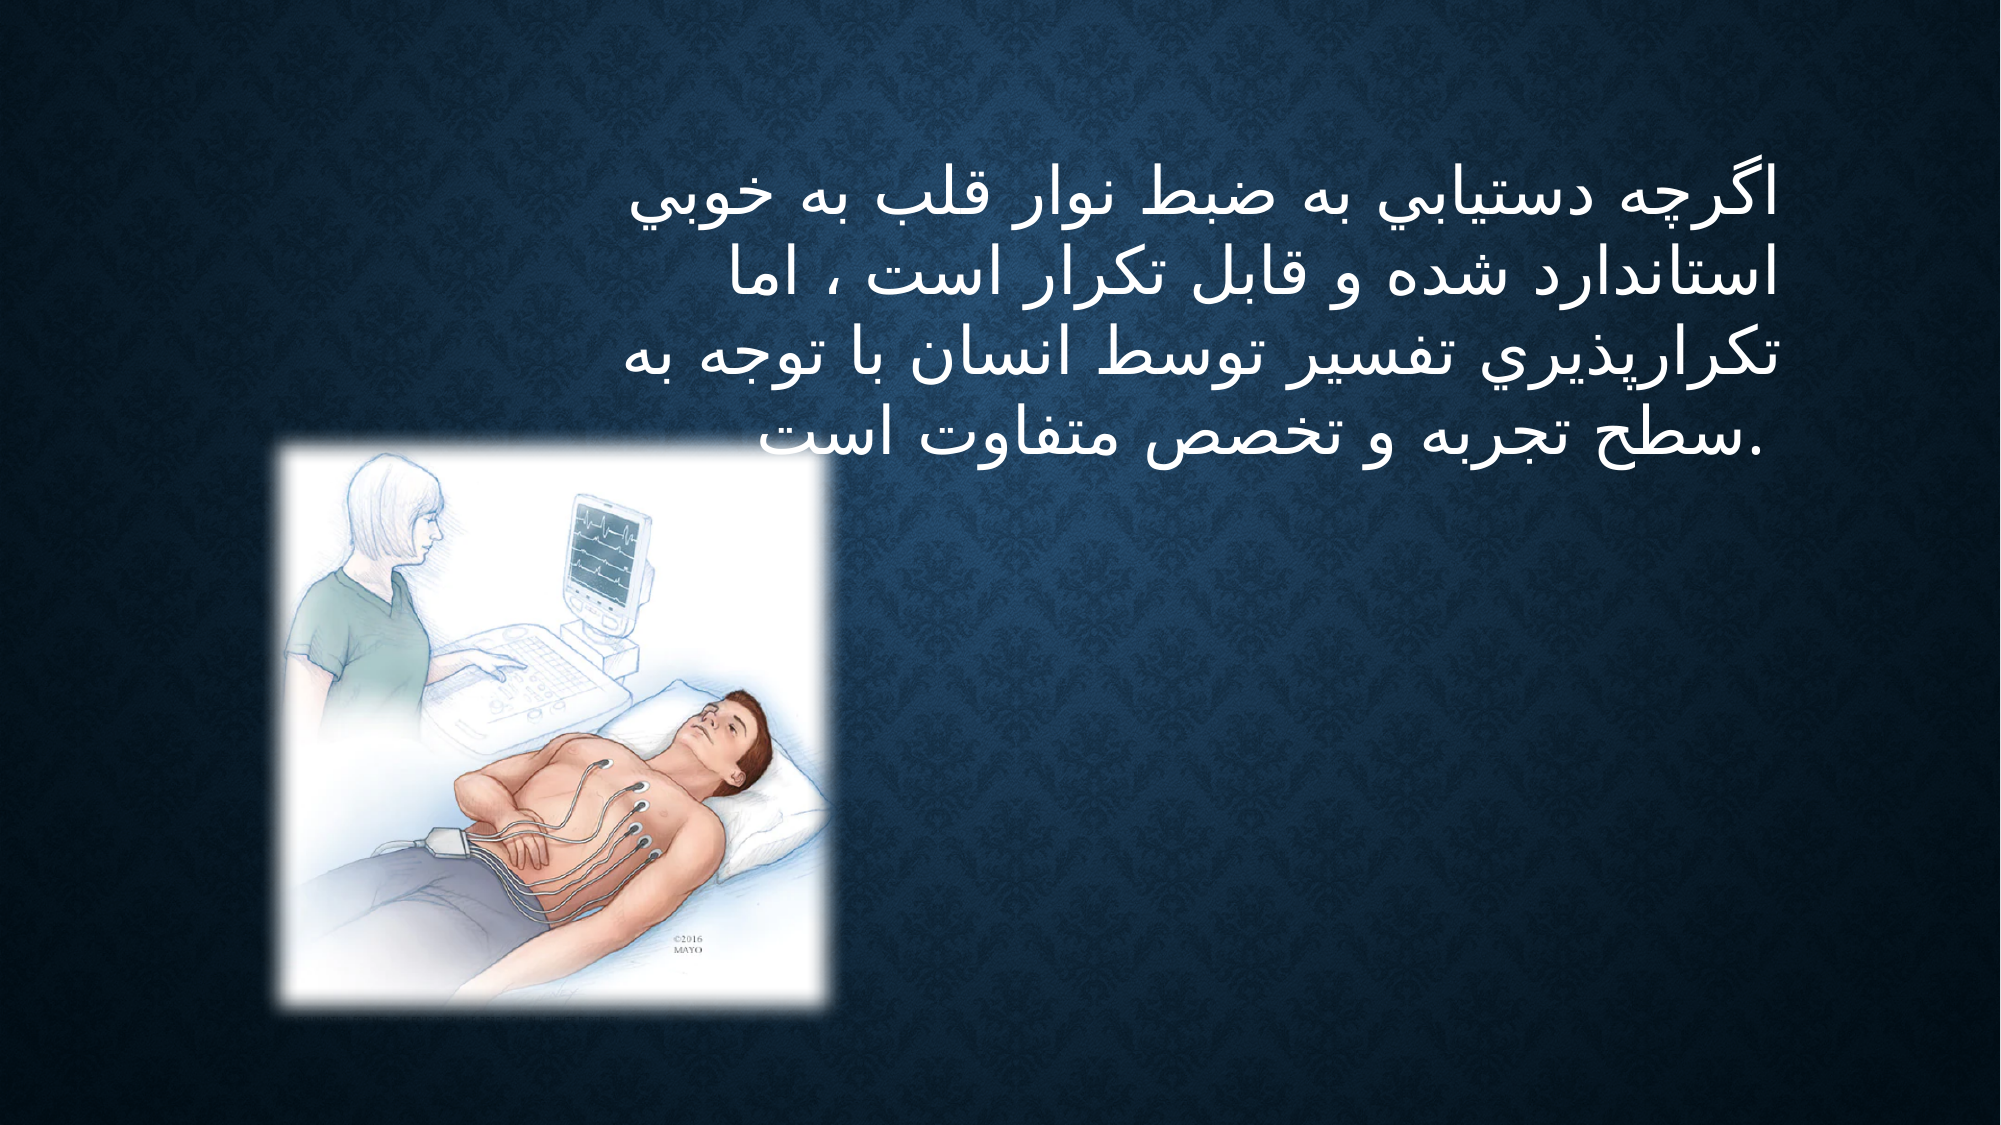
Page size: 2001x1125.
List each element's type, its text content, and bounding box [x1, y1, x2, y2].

text_box اگرچه دستيابي به ضبط نوار قلب به خوبي استاندارد شده و قابل تکرار است ، اما تکرارپذيري تفسير توسط انسان با توجه به سطح تجربه و تخصص متفاوت است. [606, 140, 1798, 476]
picture [259, 425, 846, 1027]
